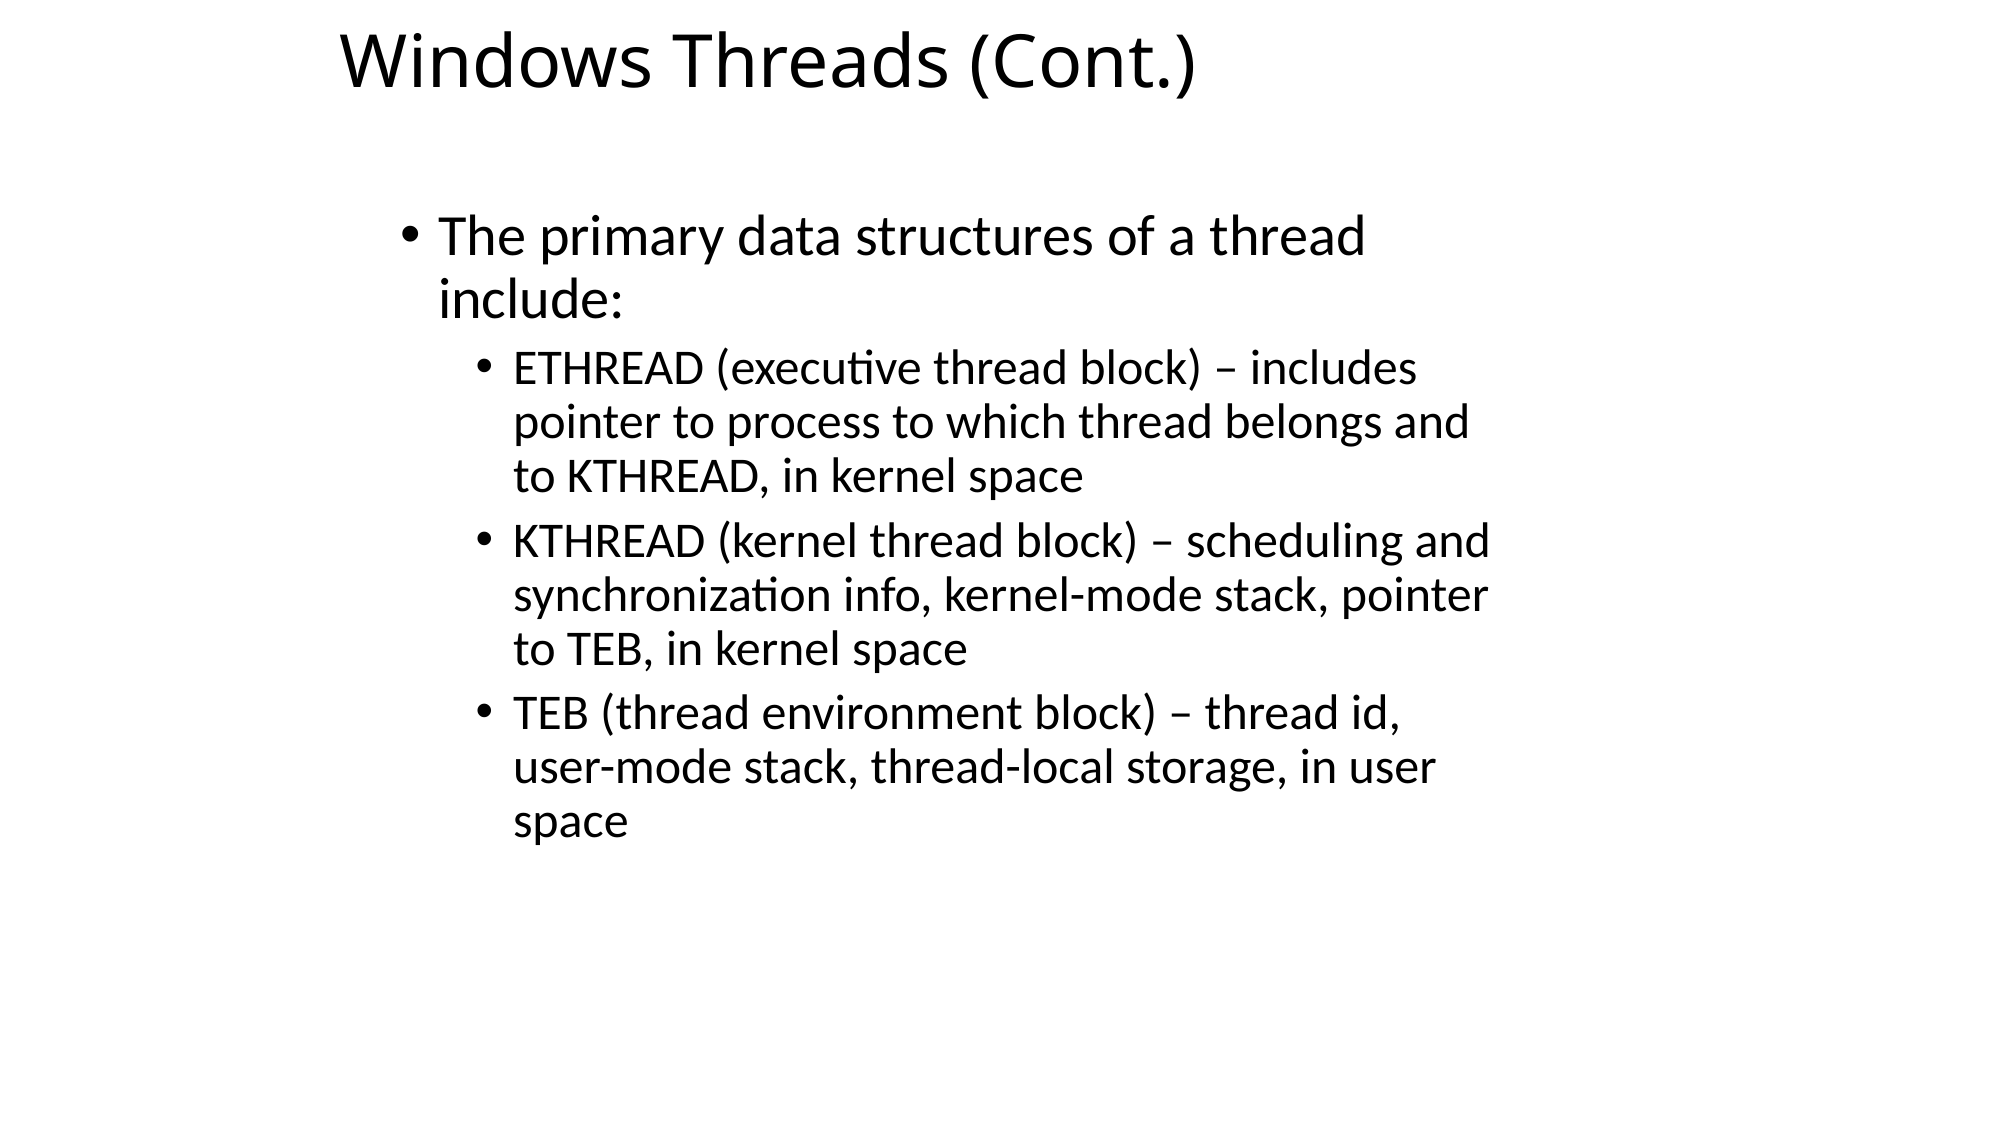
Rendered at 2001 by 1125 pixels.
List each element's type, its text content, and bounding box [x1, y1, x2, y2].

list The primary data structures of a thread include: ETHREAD (executive thread block) – includes pointer to process to which thread belongs and to KTHREAD, in kernel space KTHREAD (kernel thread block) – scheduling and synchronization info, kernel-mode stack, pointer to TEB, in kernel space TEB (thread environment block) – thread id, user-mode stack, thread-local storage, in user space [385, 197, 1509, 1042]
title Windows Threads (Cont.) [324, 16, 1675, 111]
